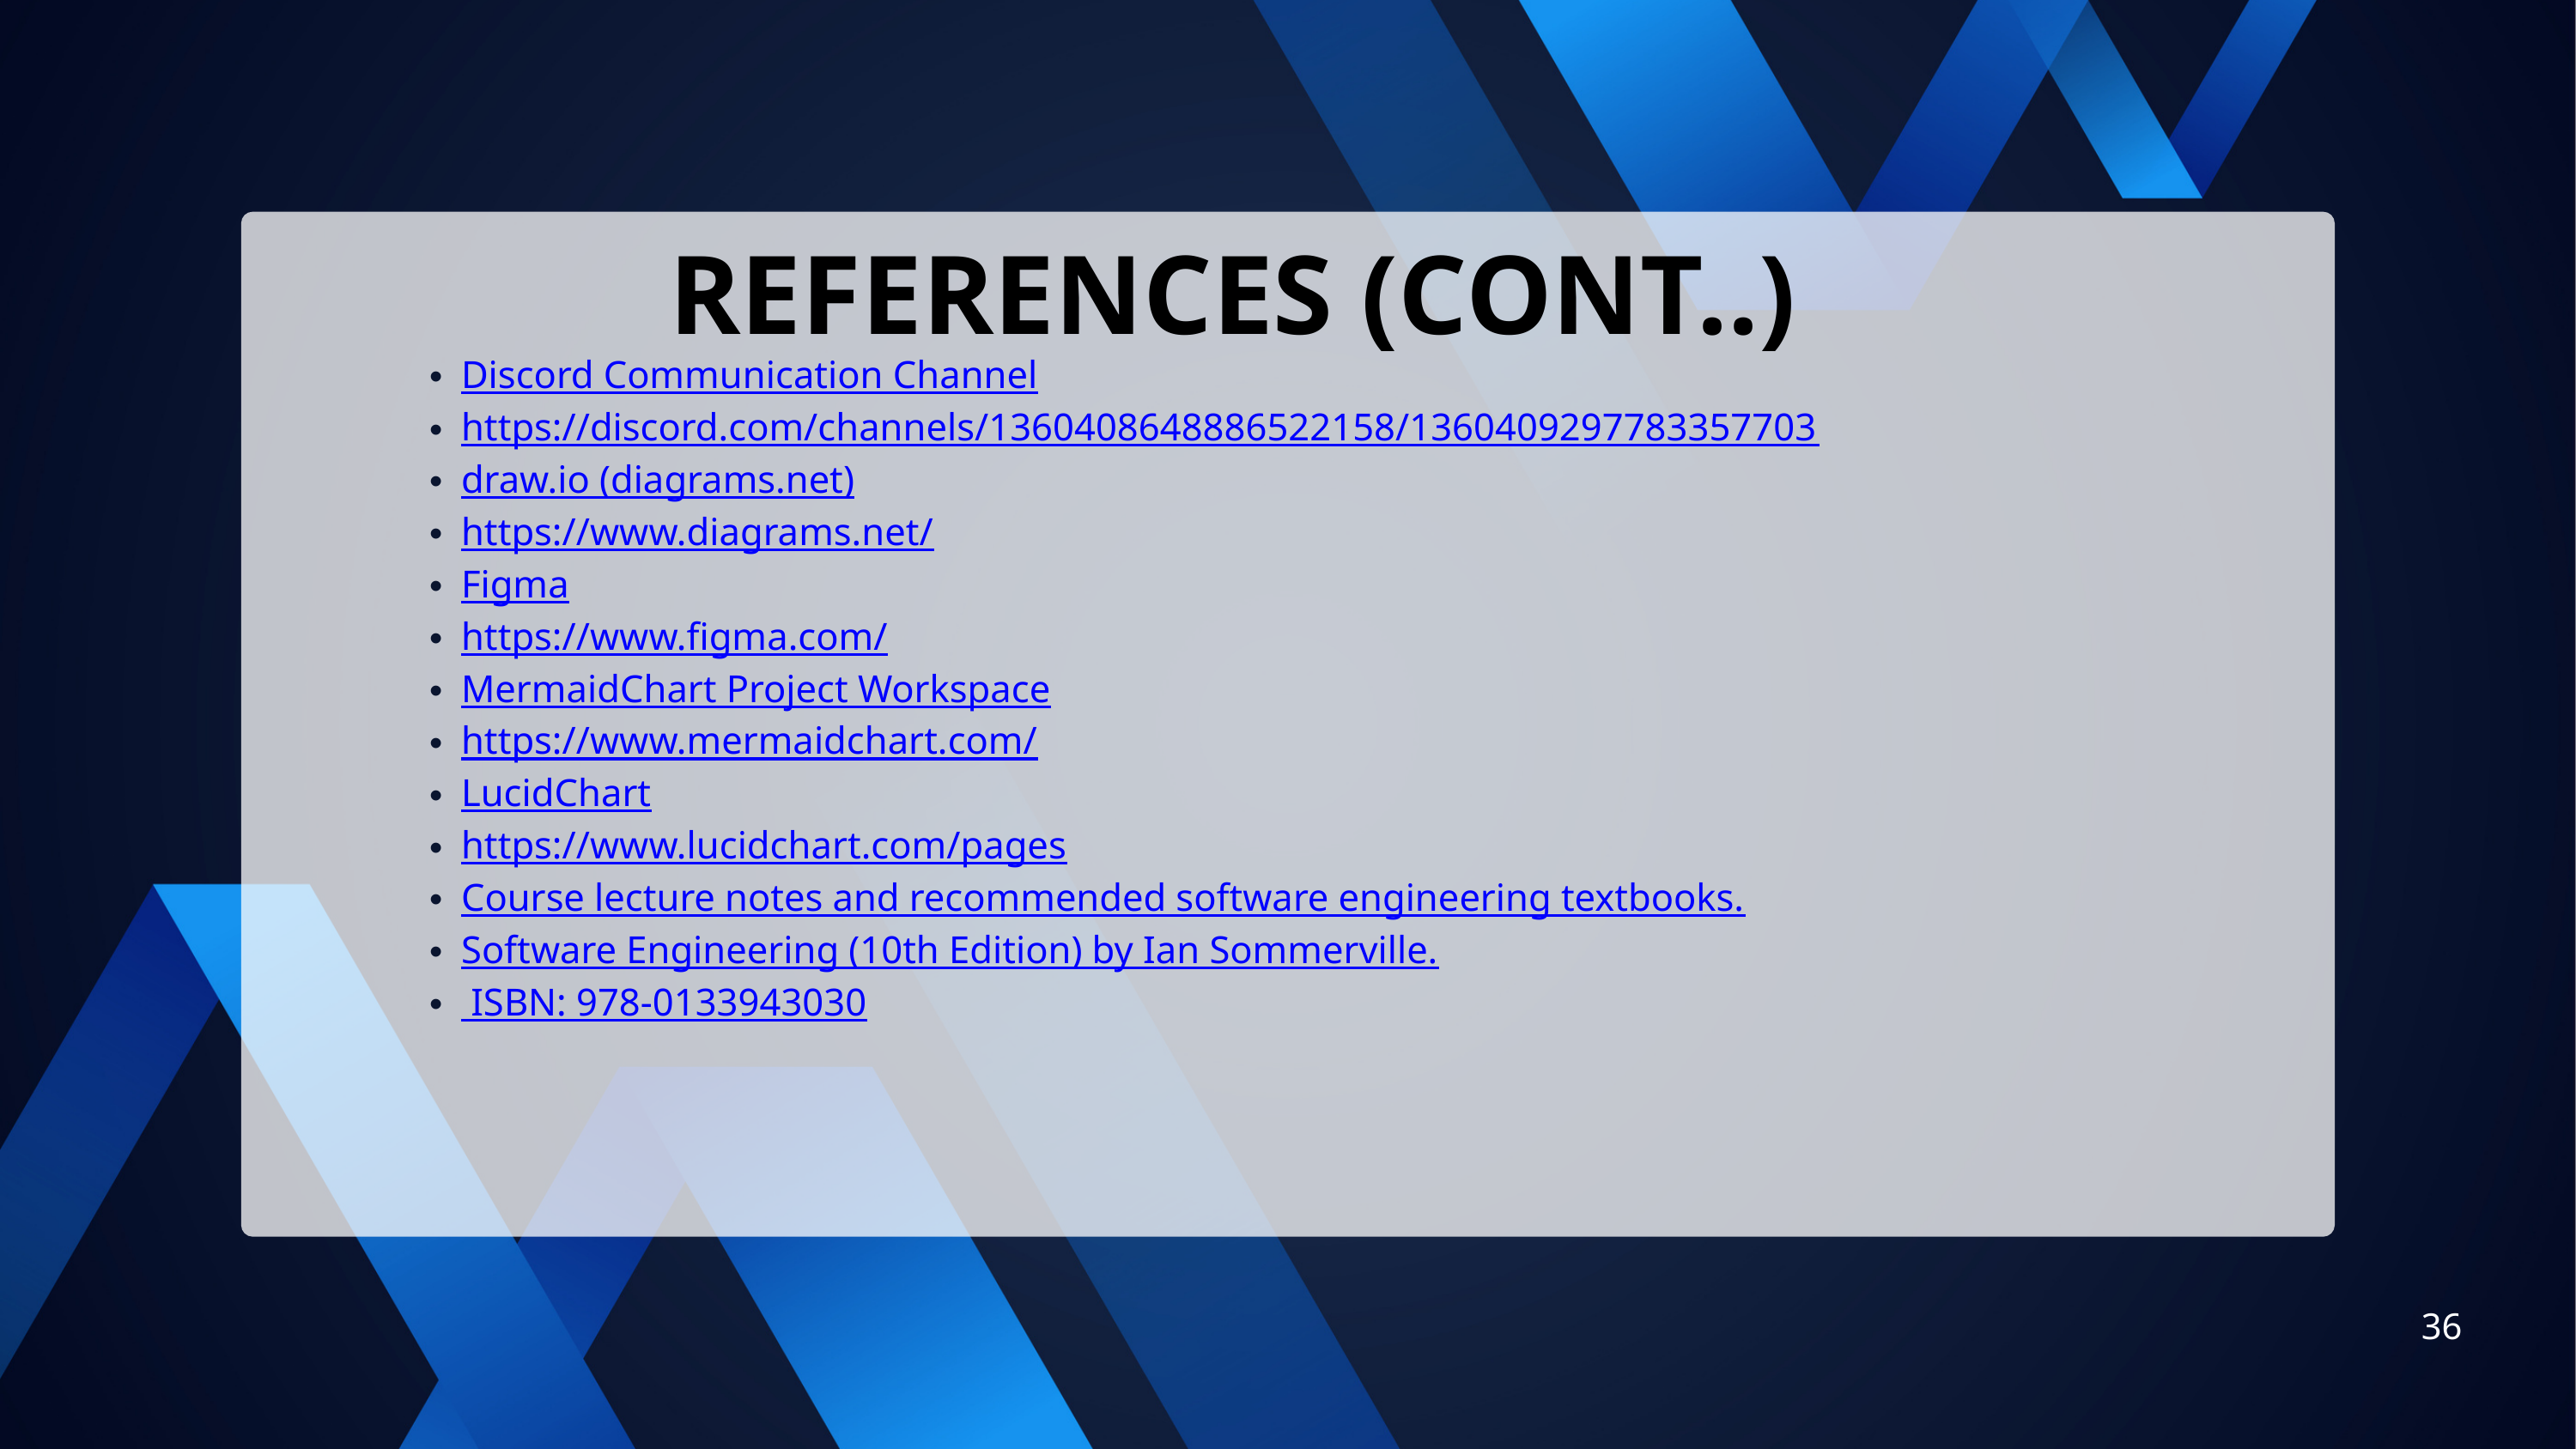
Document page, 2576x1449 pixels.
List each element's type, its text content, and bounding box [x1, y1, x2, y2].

text_box [0, 0, 2576, 1449]
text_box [240, 211, 2336, 1237]
text_box REFERENCES (CONT..) [520, 203, 1946, 209]
text_box 36 [2421, 1296, 2463, 1348]
